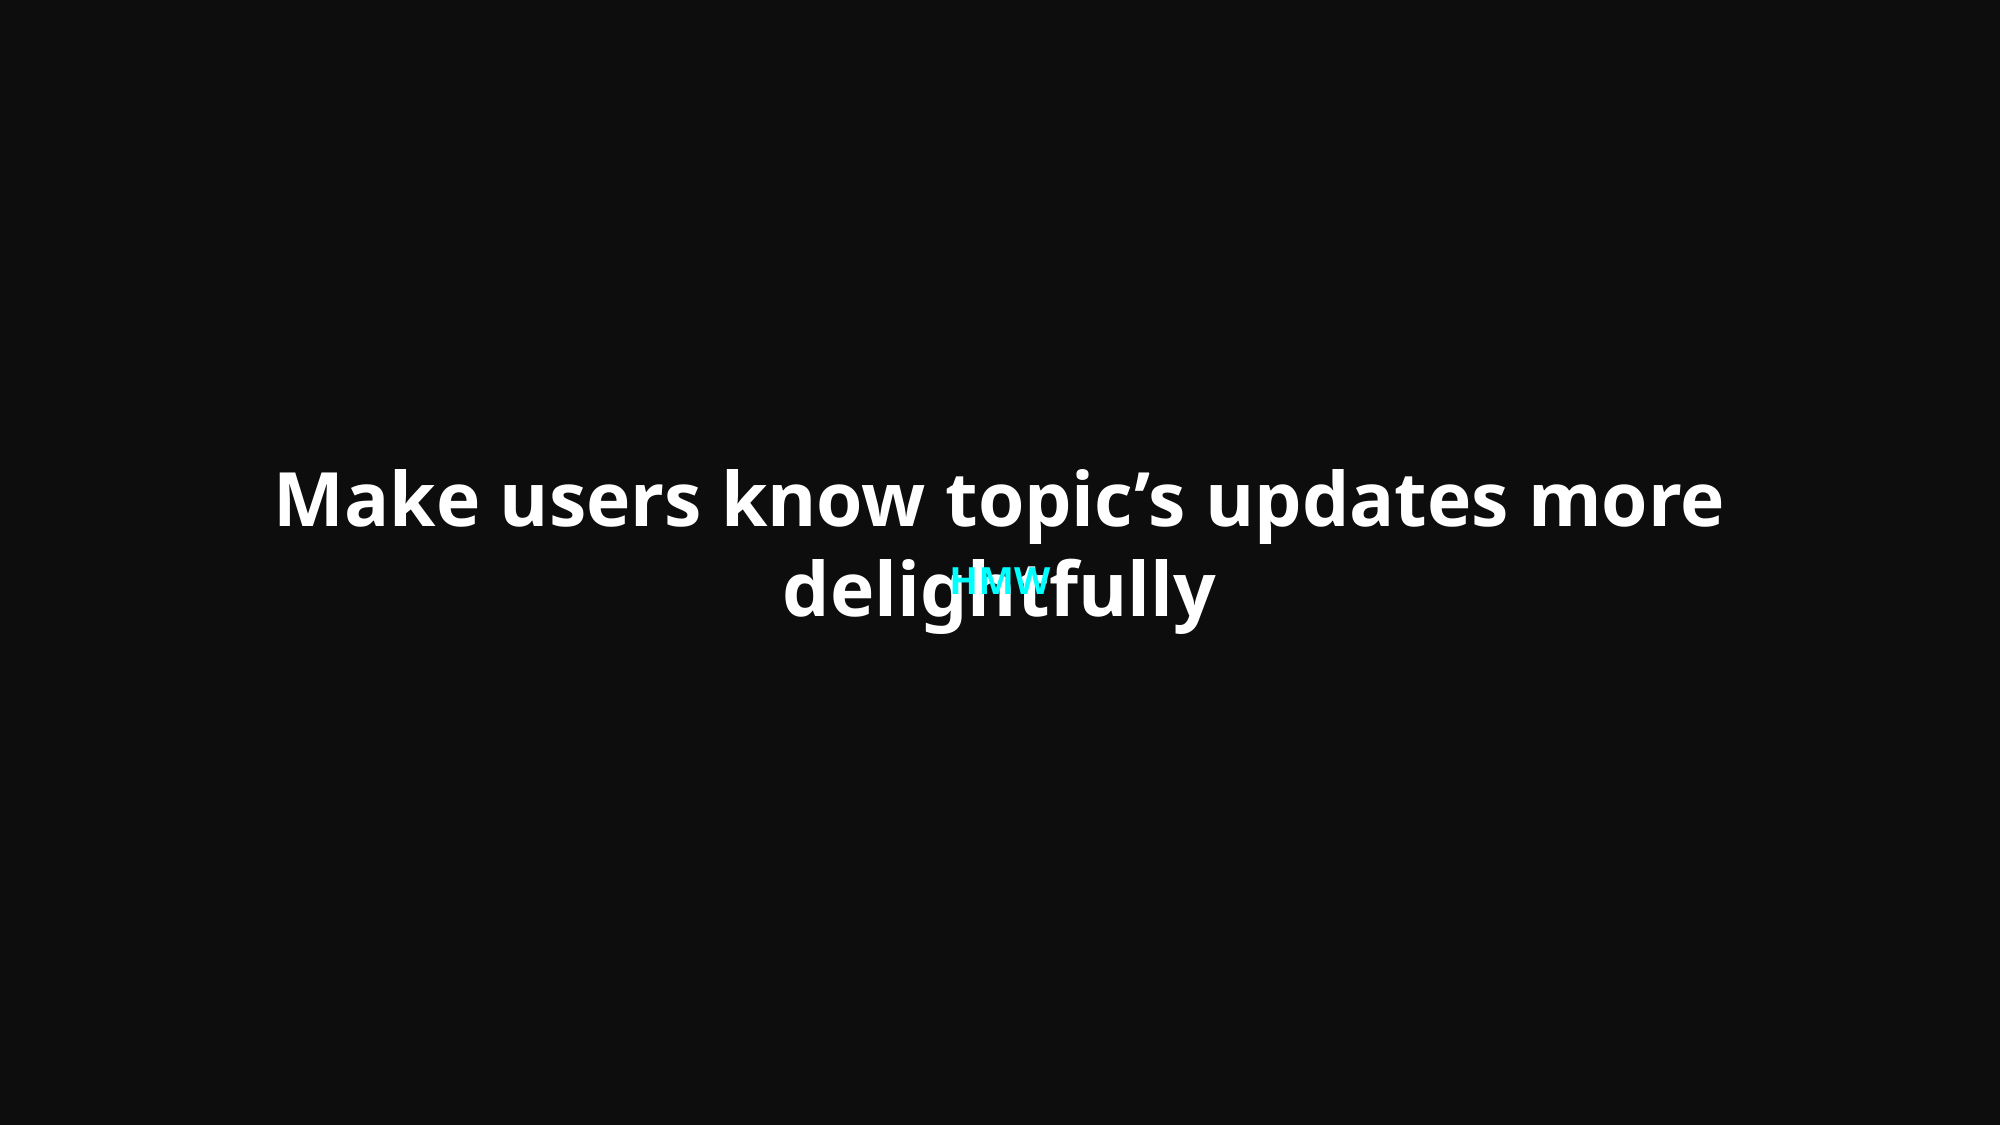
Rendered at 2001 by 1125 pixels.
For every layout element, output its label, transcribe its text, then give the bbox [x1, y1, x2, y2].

text_box HMW [742, 549, 1258, 610]
text_box Make users know topic’s updates more delightfully [78, 443, 1922, 639]
